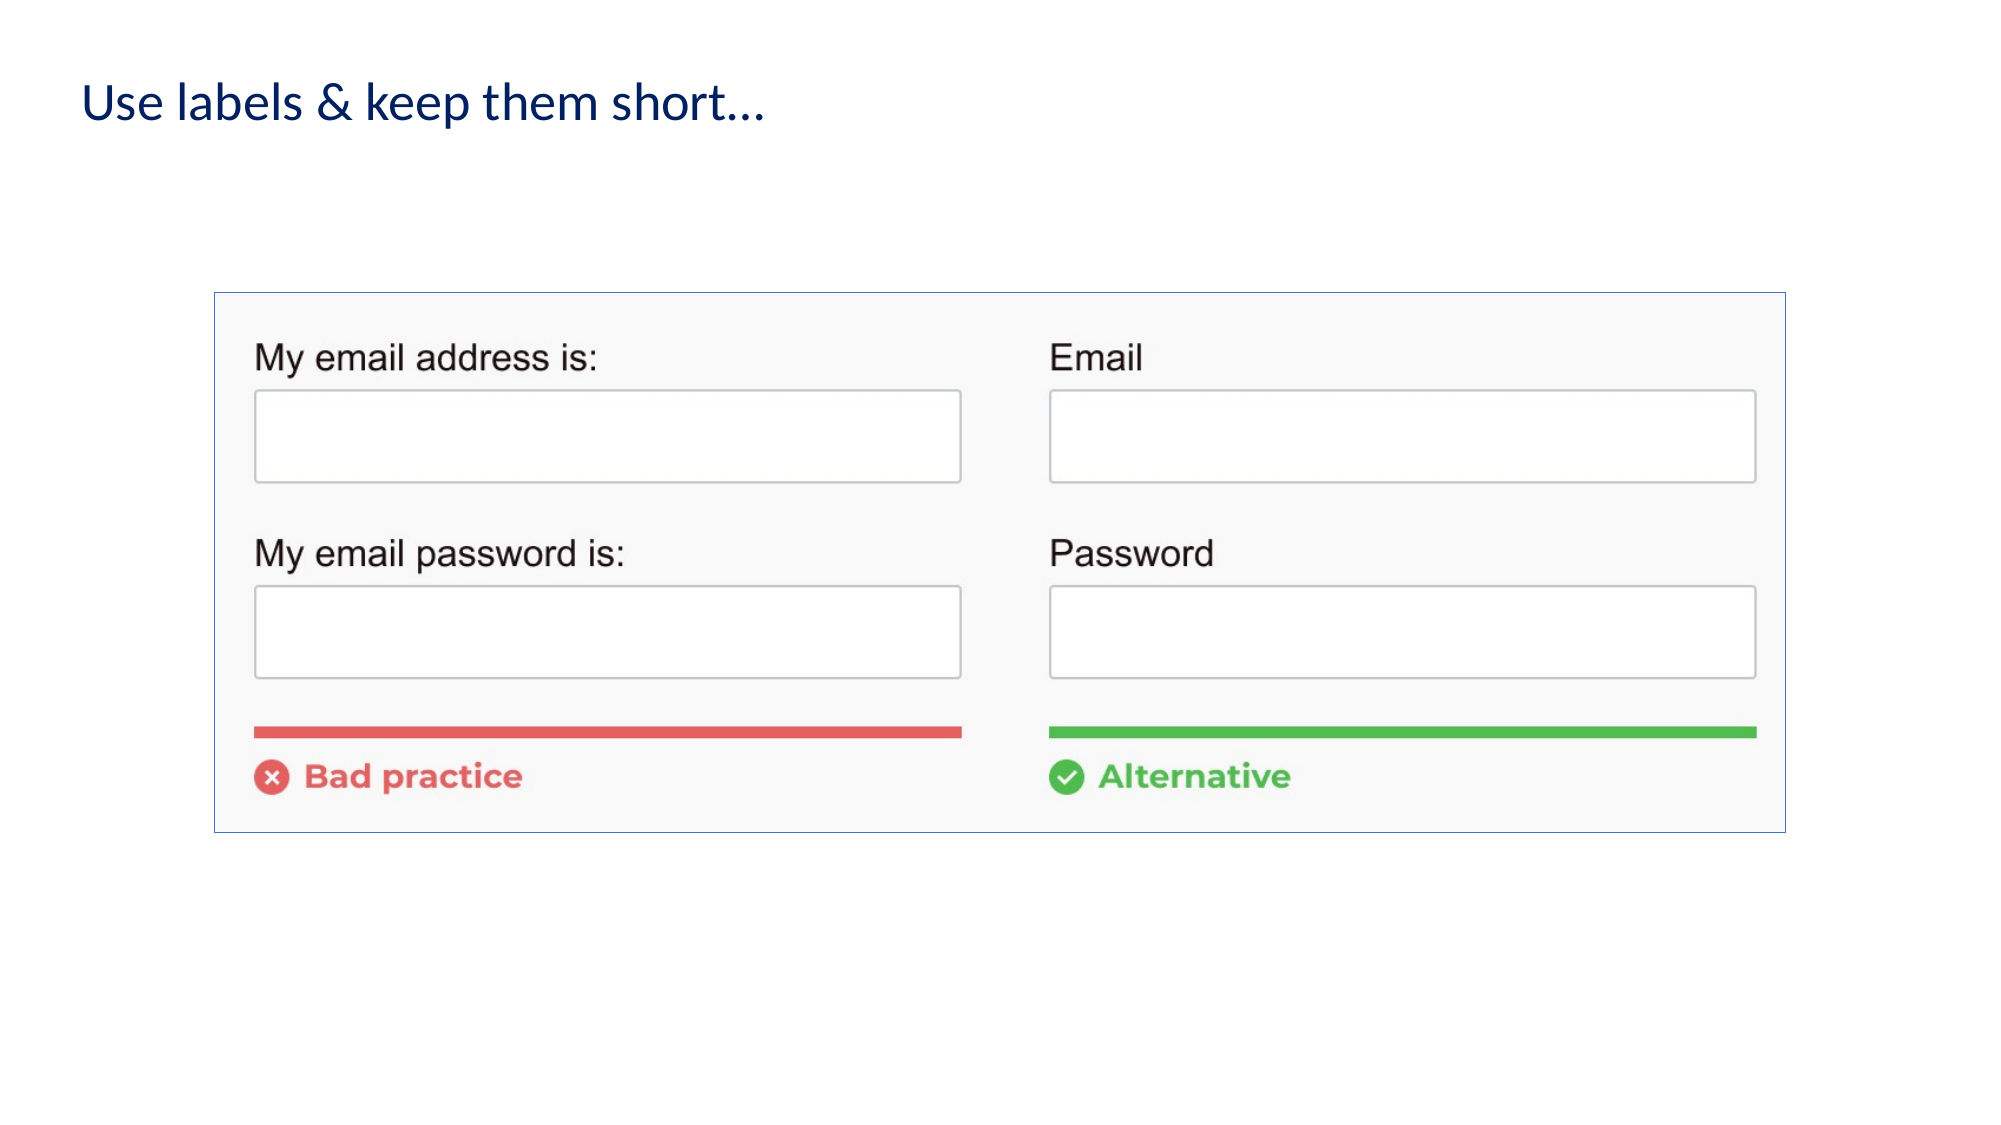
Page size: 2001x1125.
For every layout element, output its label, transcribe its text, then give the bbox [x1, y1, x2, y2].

picture [214, 292, 1786, 833]
text_box Use labels & keep them short… [66, 58, 781, 139]
